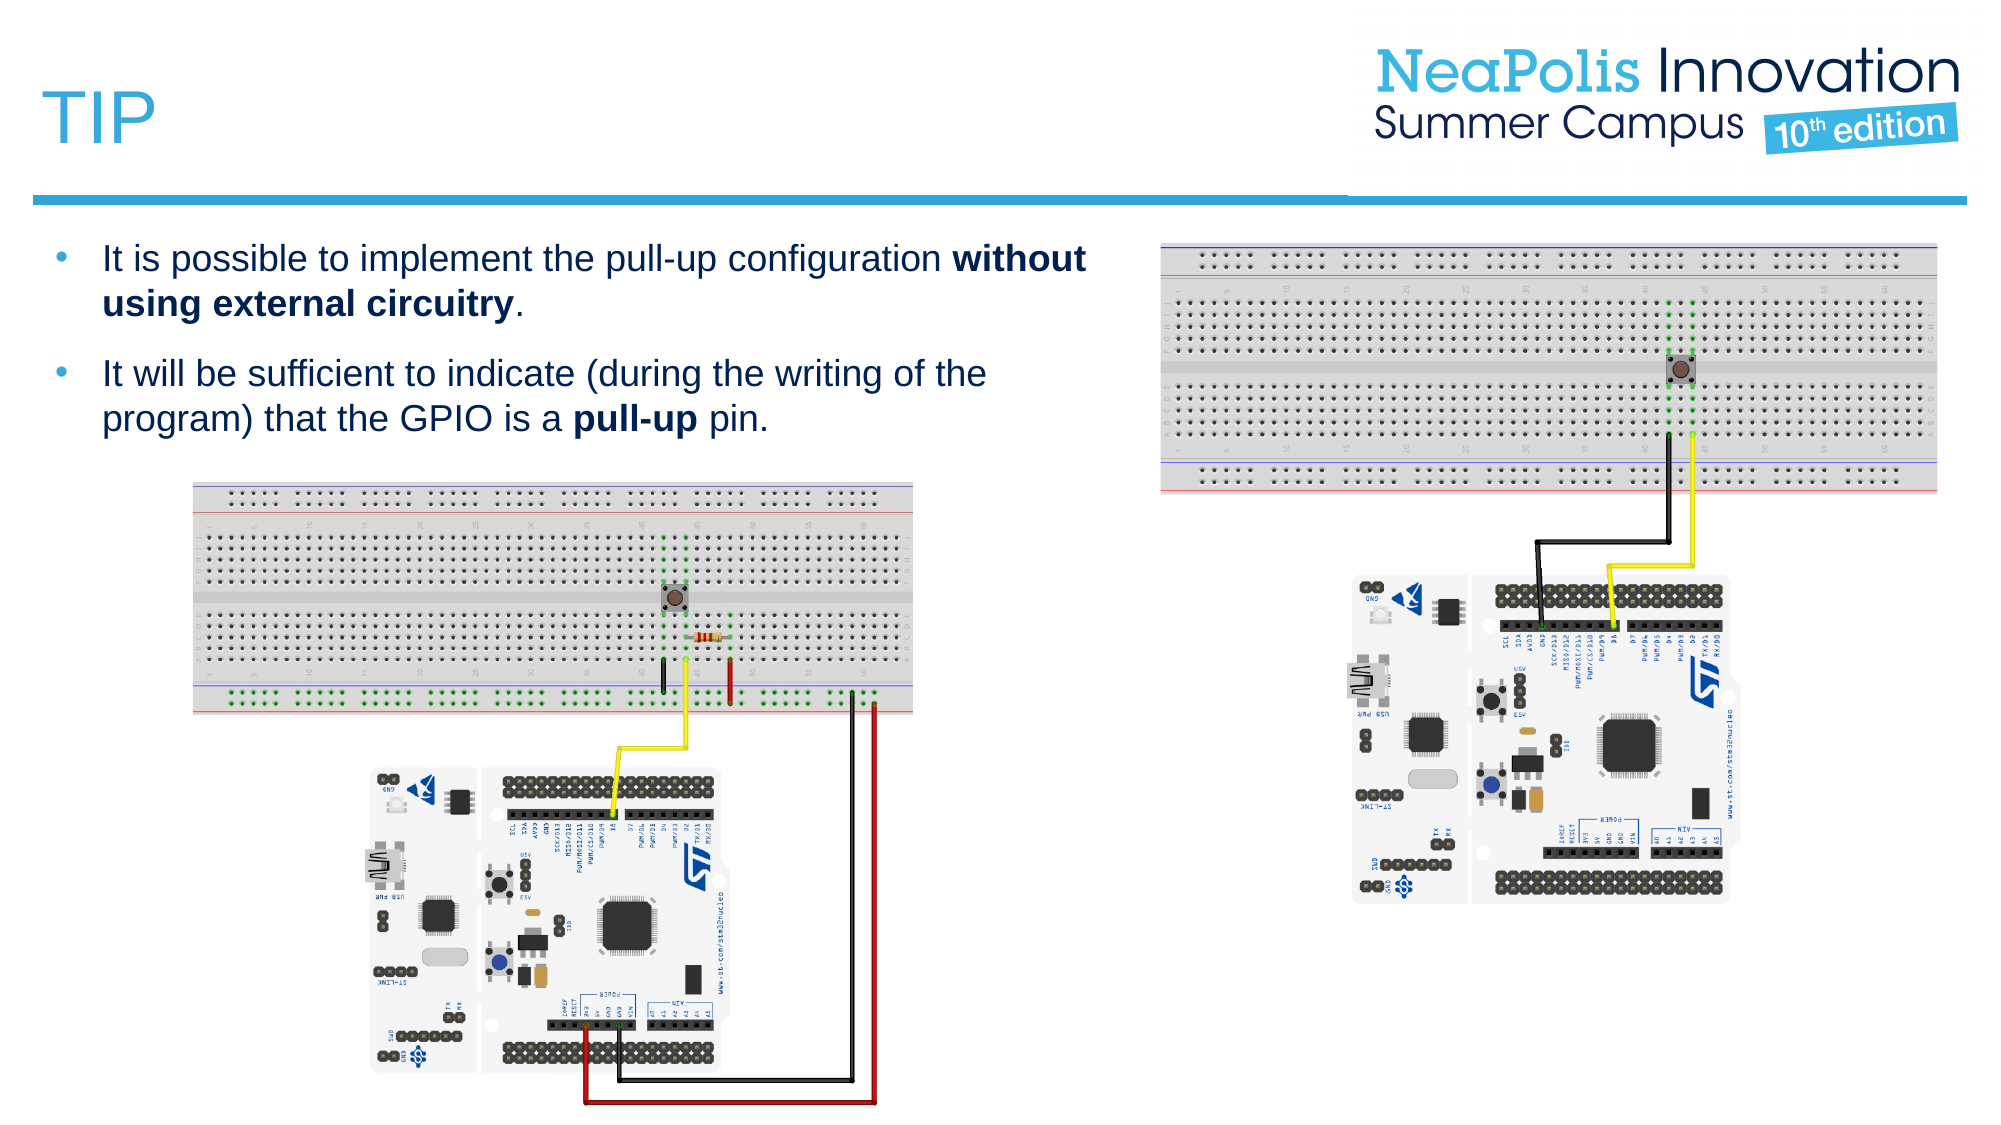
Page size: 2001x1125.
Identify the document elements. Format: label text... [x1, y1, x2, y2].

text_box It is possible to implement the pull-up configuration without using external circuitry. It will be sufficient to indicate (during the writing of the program) that the GPIO is a pull-up pin. [40, 226, 1105, 447]
picture [1160, 243, 1938, 907]
picture [1348, 0, 1990, 196]
picture [192, 481, 914, 1113]
text_box TIP [26, 53, 1846, 173]
